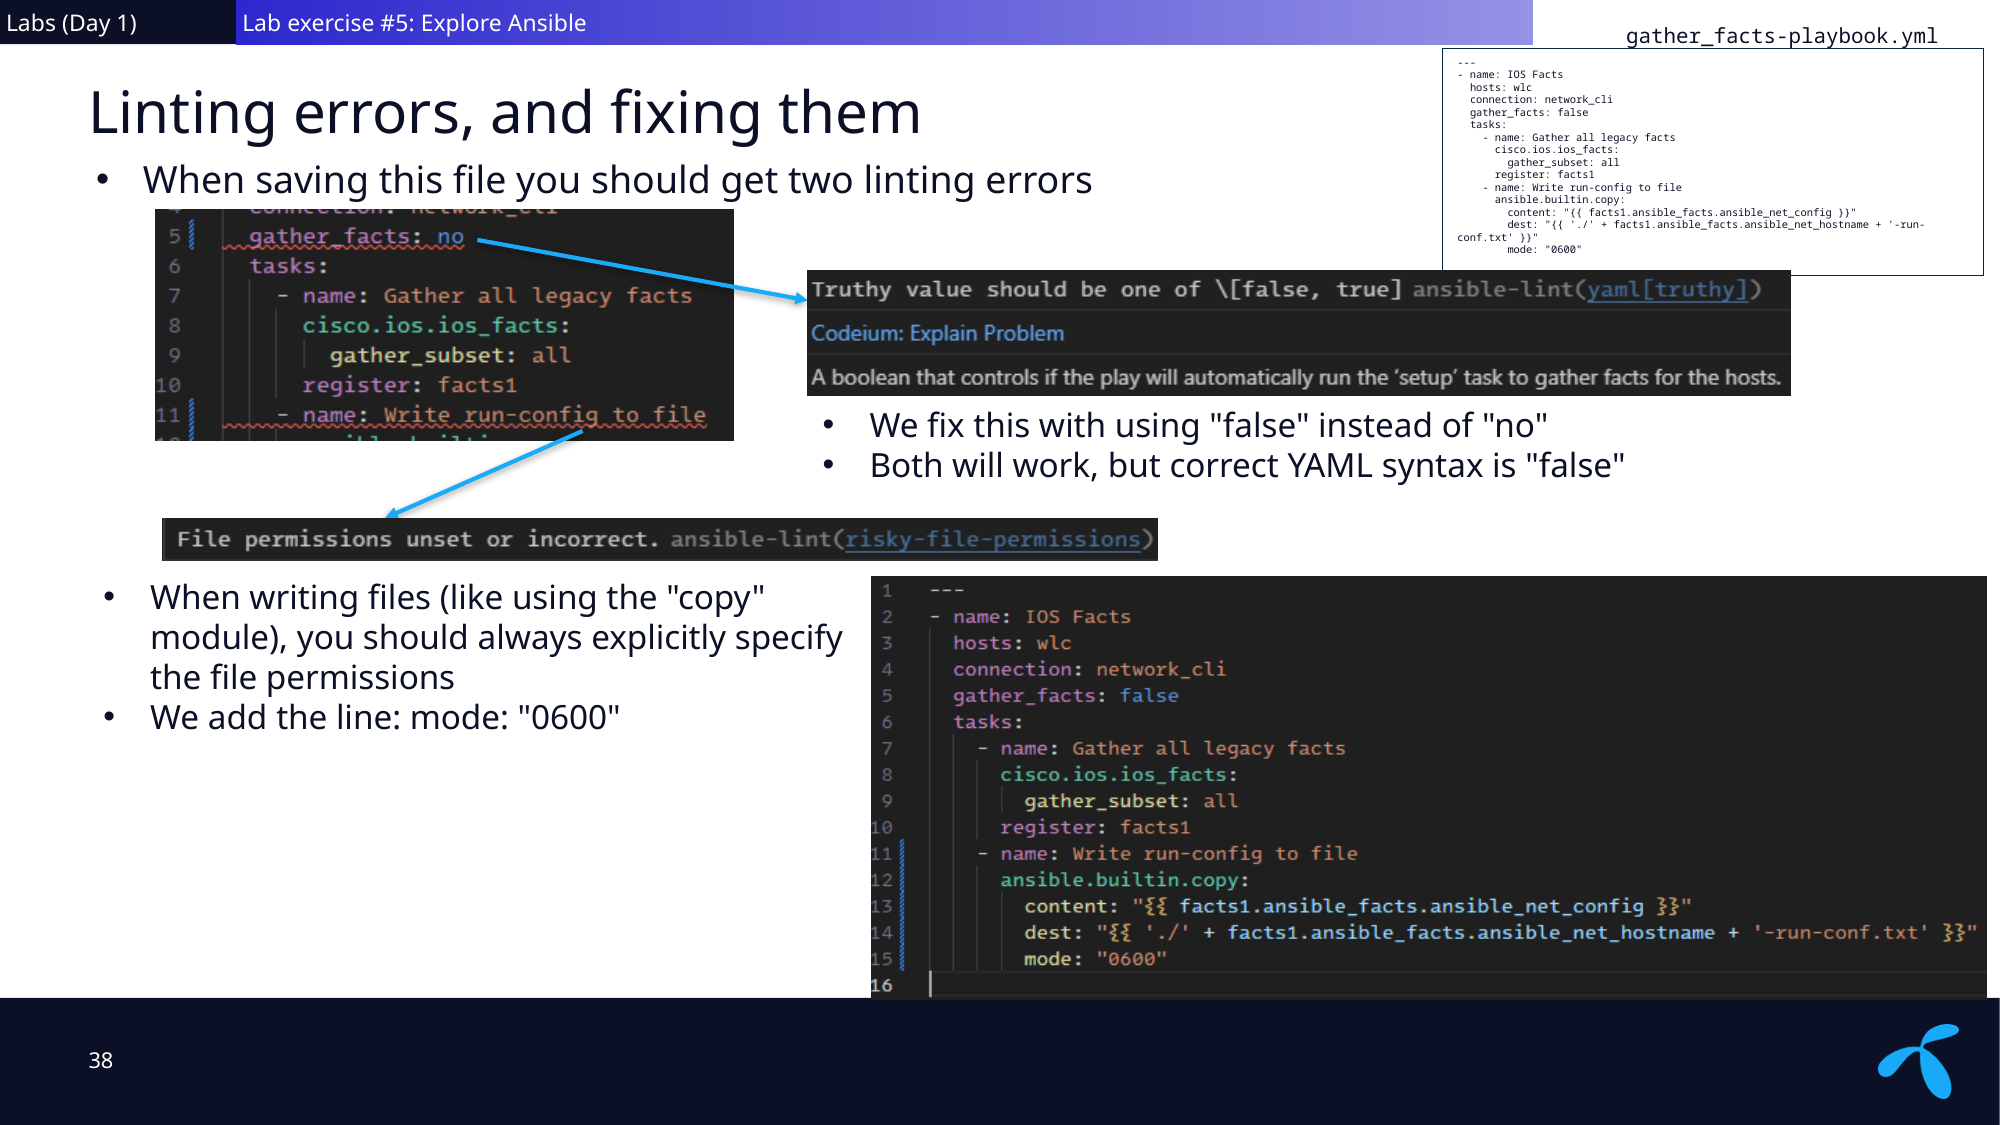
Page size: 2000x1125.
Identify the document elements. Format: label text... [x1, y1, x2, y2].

text_box gather_facts-playbook.yml [1611, 15, 1987, 55]
footer Labs (Day 1) [0, 0, 236, 45]
picture [1878, 1024, 1959, 1099]
text_box Lab exercise #5: Explore Ansible [236, 0, 1533, 45]
picture [155, 208, 735, 441]
text_box We fix this with using "false" instead of "no" Both will work, but correct YAML syntax is "false" [807, 404, 1733, 531]
slide_number 38 [88, 1024, 237, 1099]
picture [871, 575, 1987, 1001]
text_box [477, 239, 809, 301]
text_box --- - name: IOS Facts hosts: wlc connection: network_cli gather_facts: false tasks: - name: Gather all legacy facts cisco.ios.ios_facts: gather_subset: all register: facts1 - name: Write run-config to file ansible.builtin.copy: content: "{{ facts1.ansible_facts.ansible_net_config }}" dest: "{{ './' + facts1.ansible_facts.ansible_net_hostname + '-run-conf.txt' }}" mode: "0600" [1442, 48, 1984, 276]
title Linting errors, and fixing them [88, 70, 1442, 160]
picture [807, 270, 1792, 397]
picture [162, 517, 1158, 561]
text_box When writing files (like using the "copy" module), you should always explicitly specify the file permissions We add the line: mode: "0600" [88, 568, 872, 744]
text_box When saving this file you should get two linting errors [81, 148, 1202, 209]
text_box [384, 430, 583, 516]
